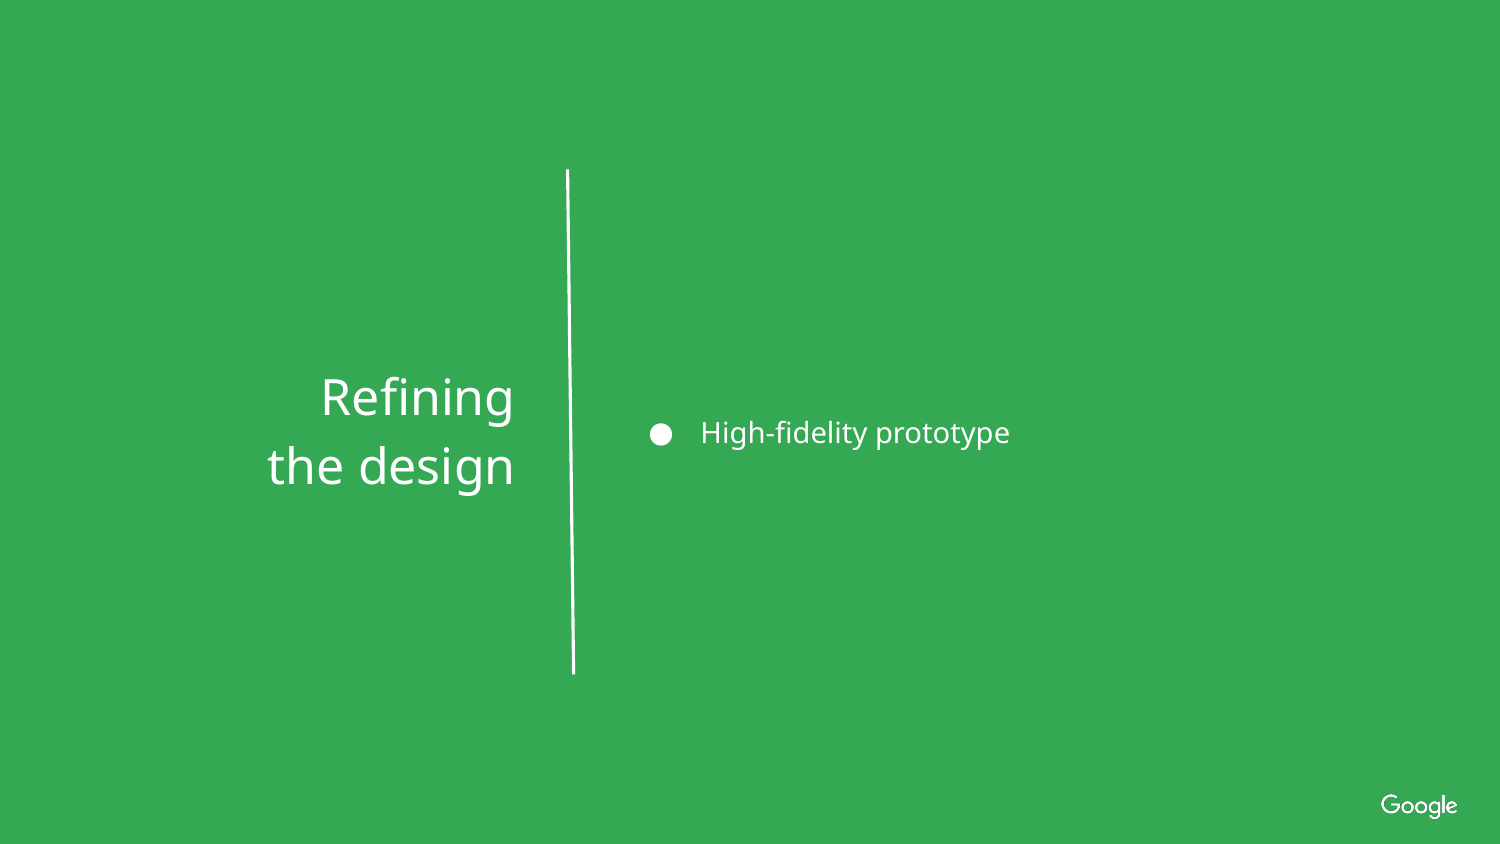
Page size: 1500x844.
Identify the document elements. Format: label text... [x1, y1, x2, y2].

text_box Refining the design [0, 341, 531, 510]
picture [1381, 794, 1458, 820]
text_box High-fidelity prototype [610, 381, 1265, 465]
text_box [567, 169, 574, 675]
